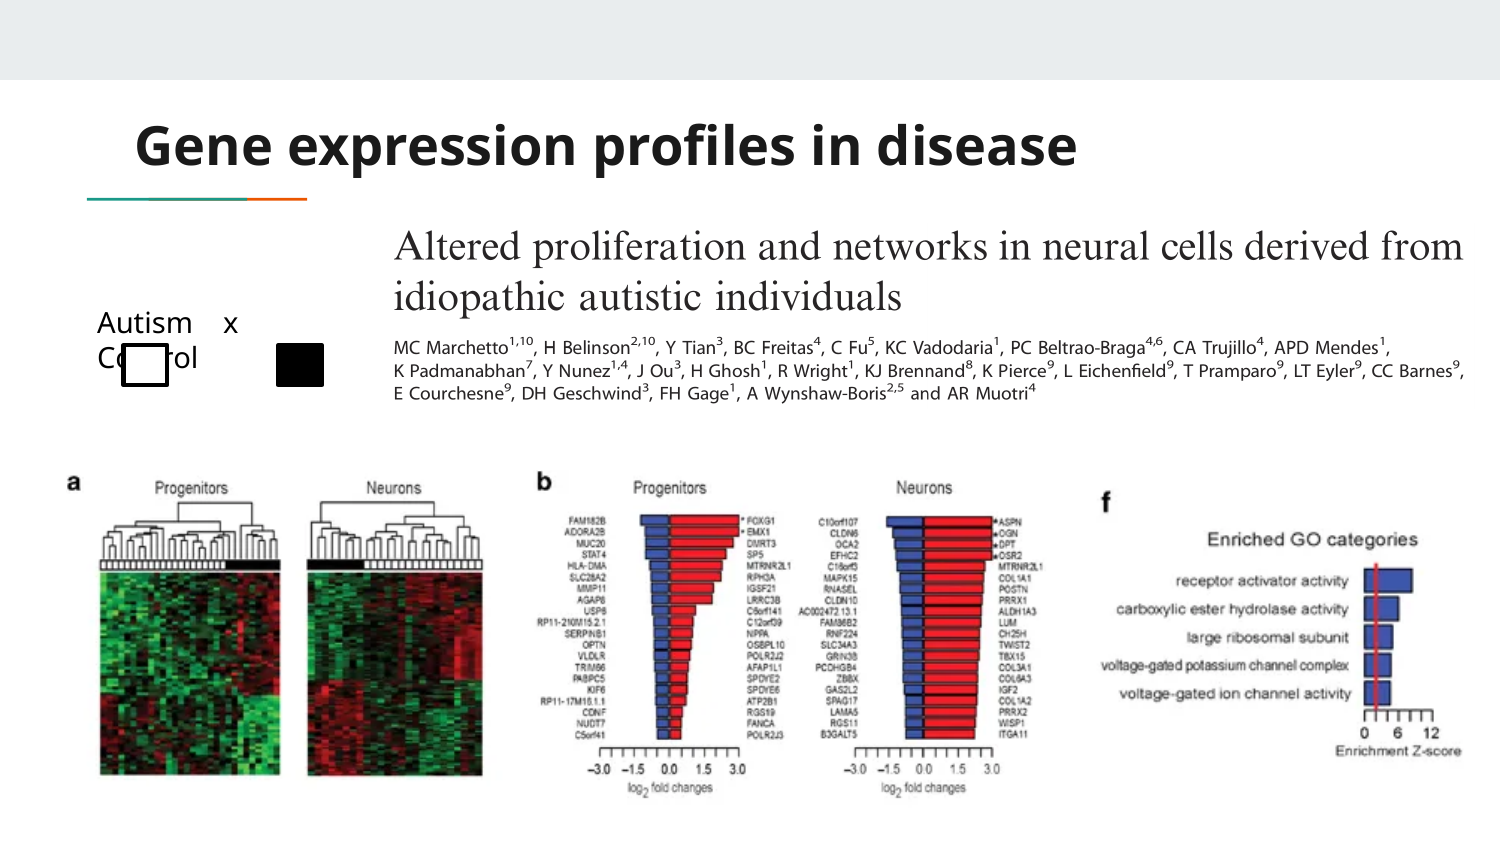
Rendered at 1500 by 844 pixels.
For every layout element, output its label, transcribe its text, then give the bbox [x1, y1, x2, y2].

picture [380, 223, 1476, 409]
picture [65, 469, 1070, 821]
text_box Autism x Control [82, 289, 375, 357]
text_box [123, 345, 167, 386]
text_box [278, 345, 322, 386]
title Gene expression profiles in disease [119, 96, 1381, 185]
picture [1084, 469, 1465, 773]
